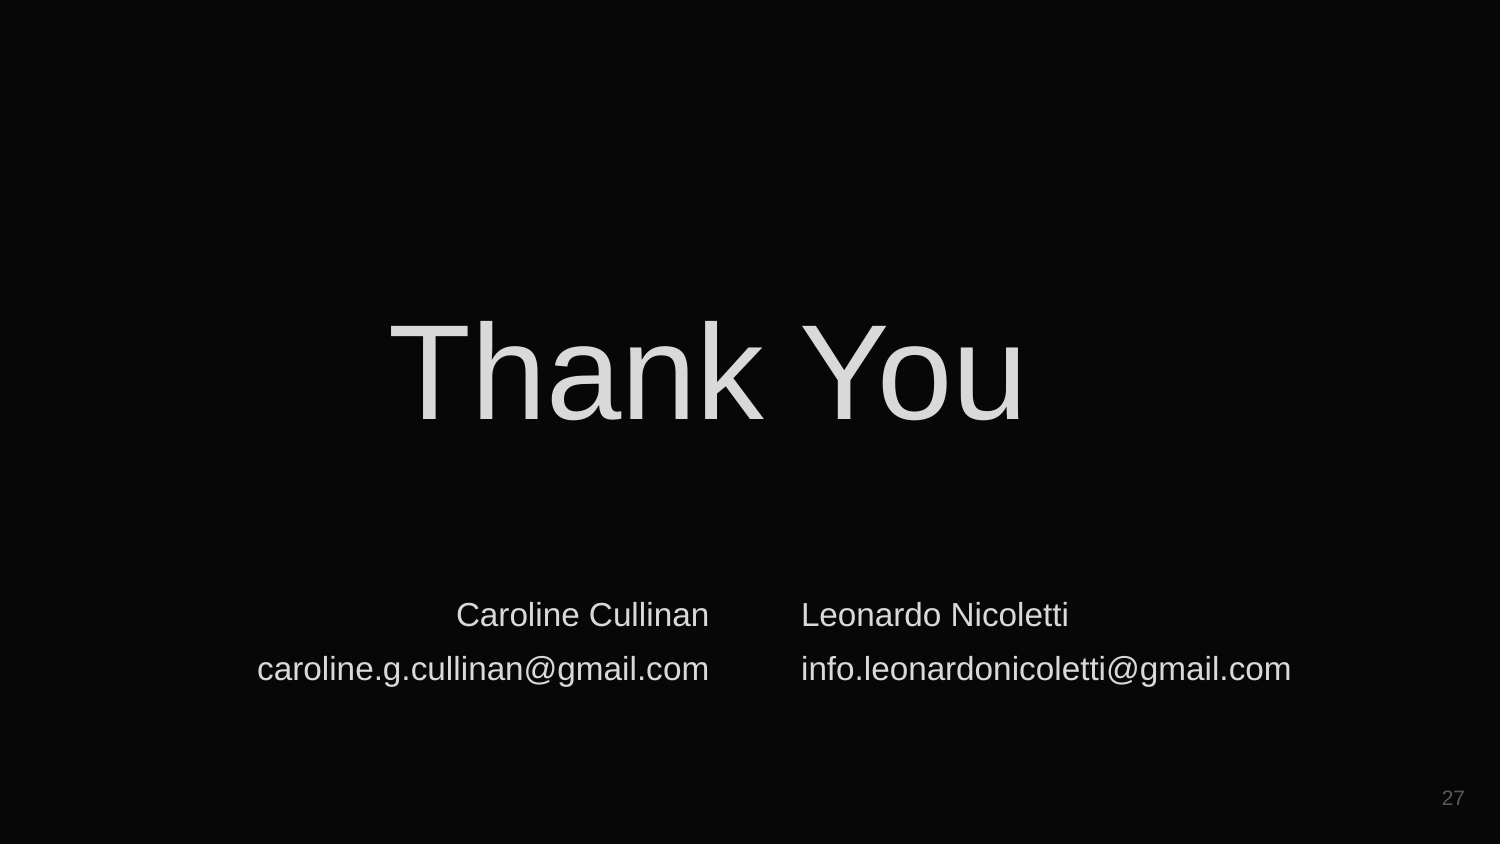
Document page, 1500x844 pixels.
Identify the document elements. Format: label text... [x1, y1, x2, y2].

slide_number 27 [1389, 764, 1480, 830]
text_box Leonardo Nicoletti info.leonardonicoletti@gmail.com [786, 572, 1322, 785]
text_box Caroline Cullinan caroline.g.cullinan@gmail.com [197, 572, 725, 785]
text_box Thank You [373, 244, 1127, 441]
